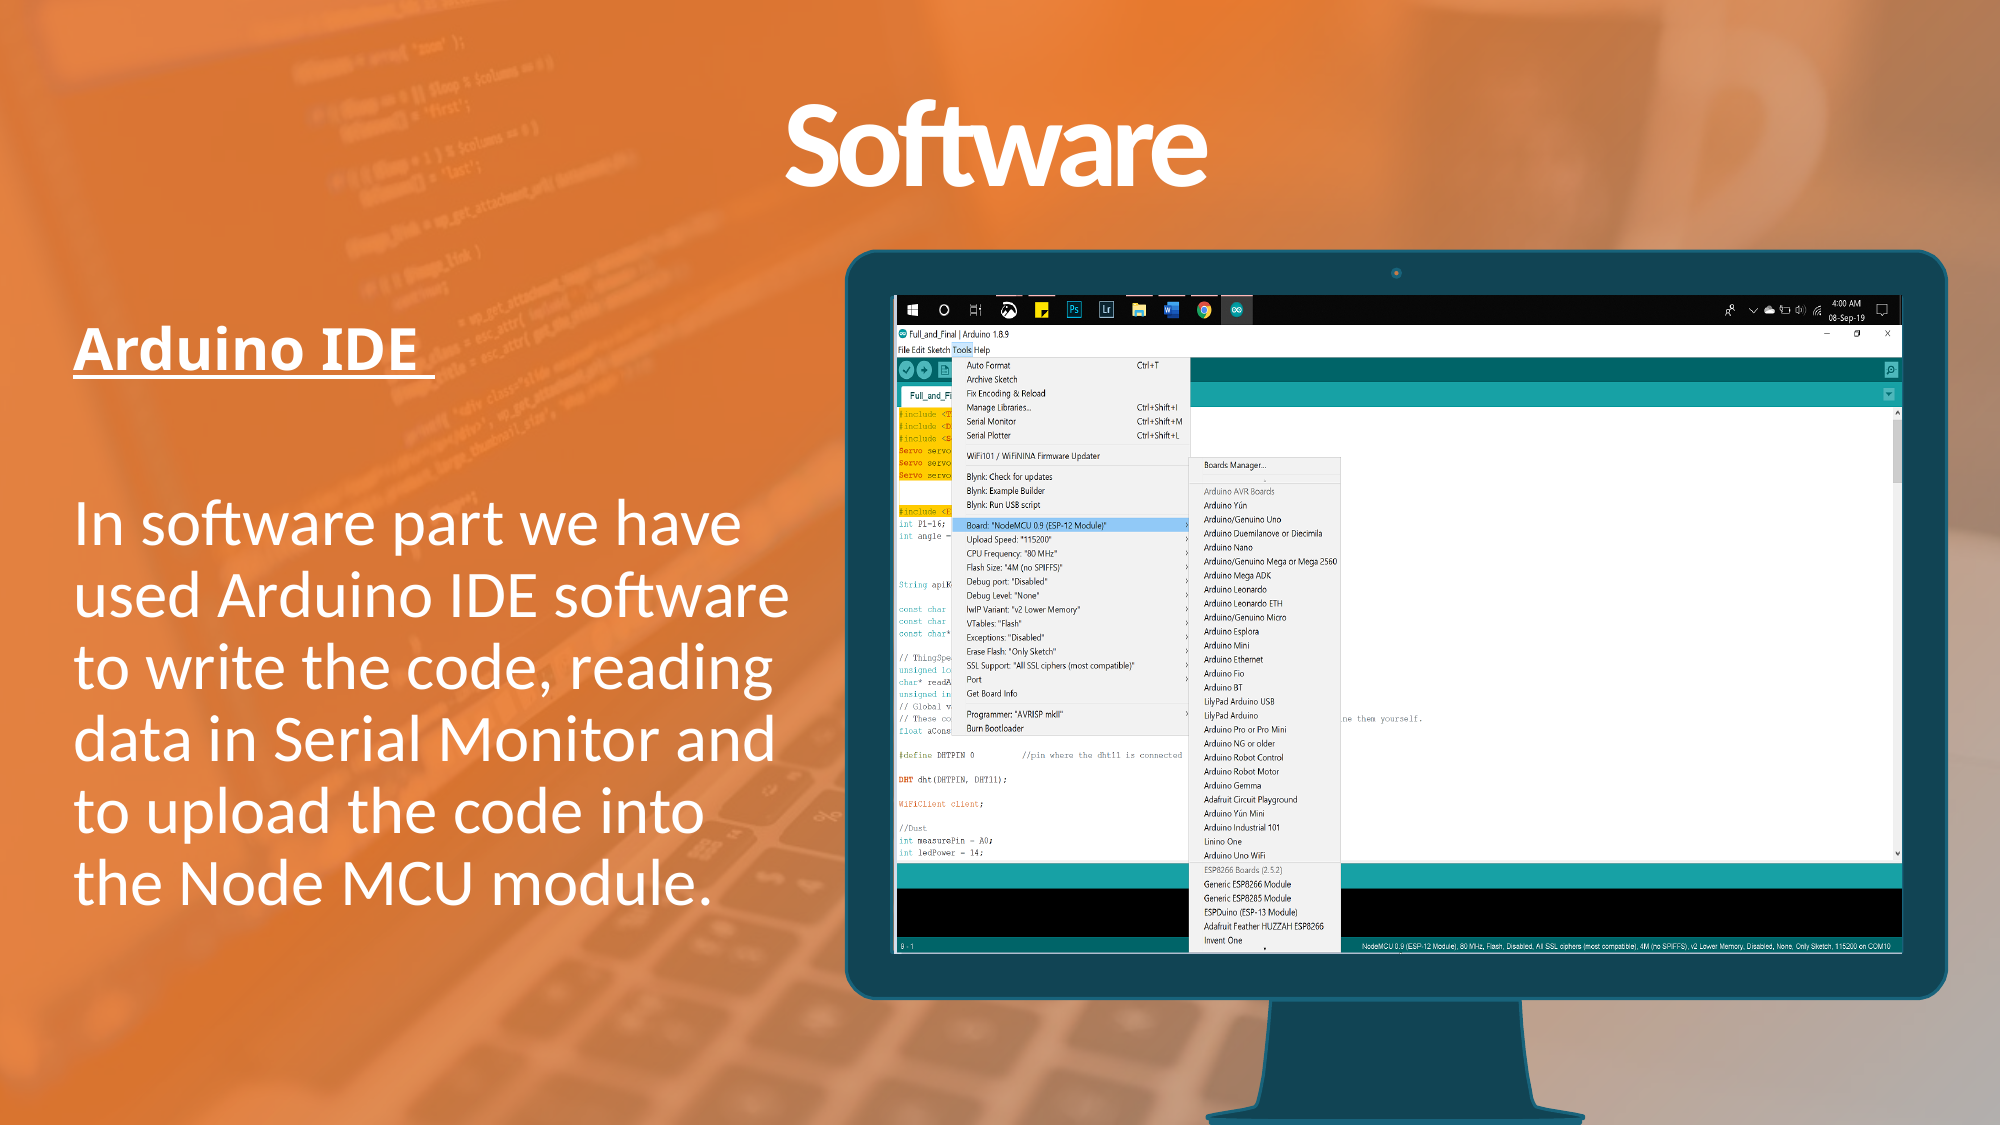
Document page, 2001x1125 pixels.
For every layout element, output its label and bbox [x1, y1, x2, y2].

picture [0, 0, 2000, 1125]
text_box [846, 251, 1947, 1125]
